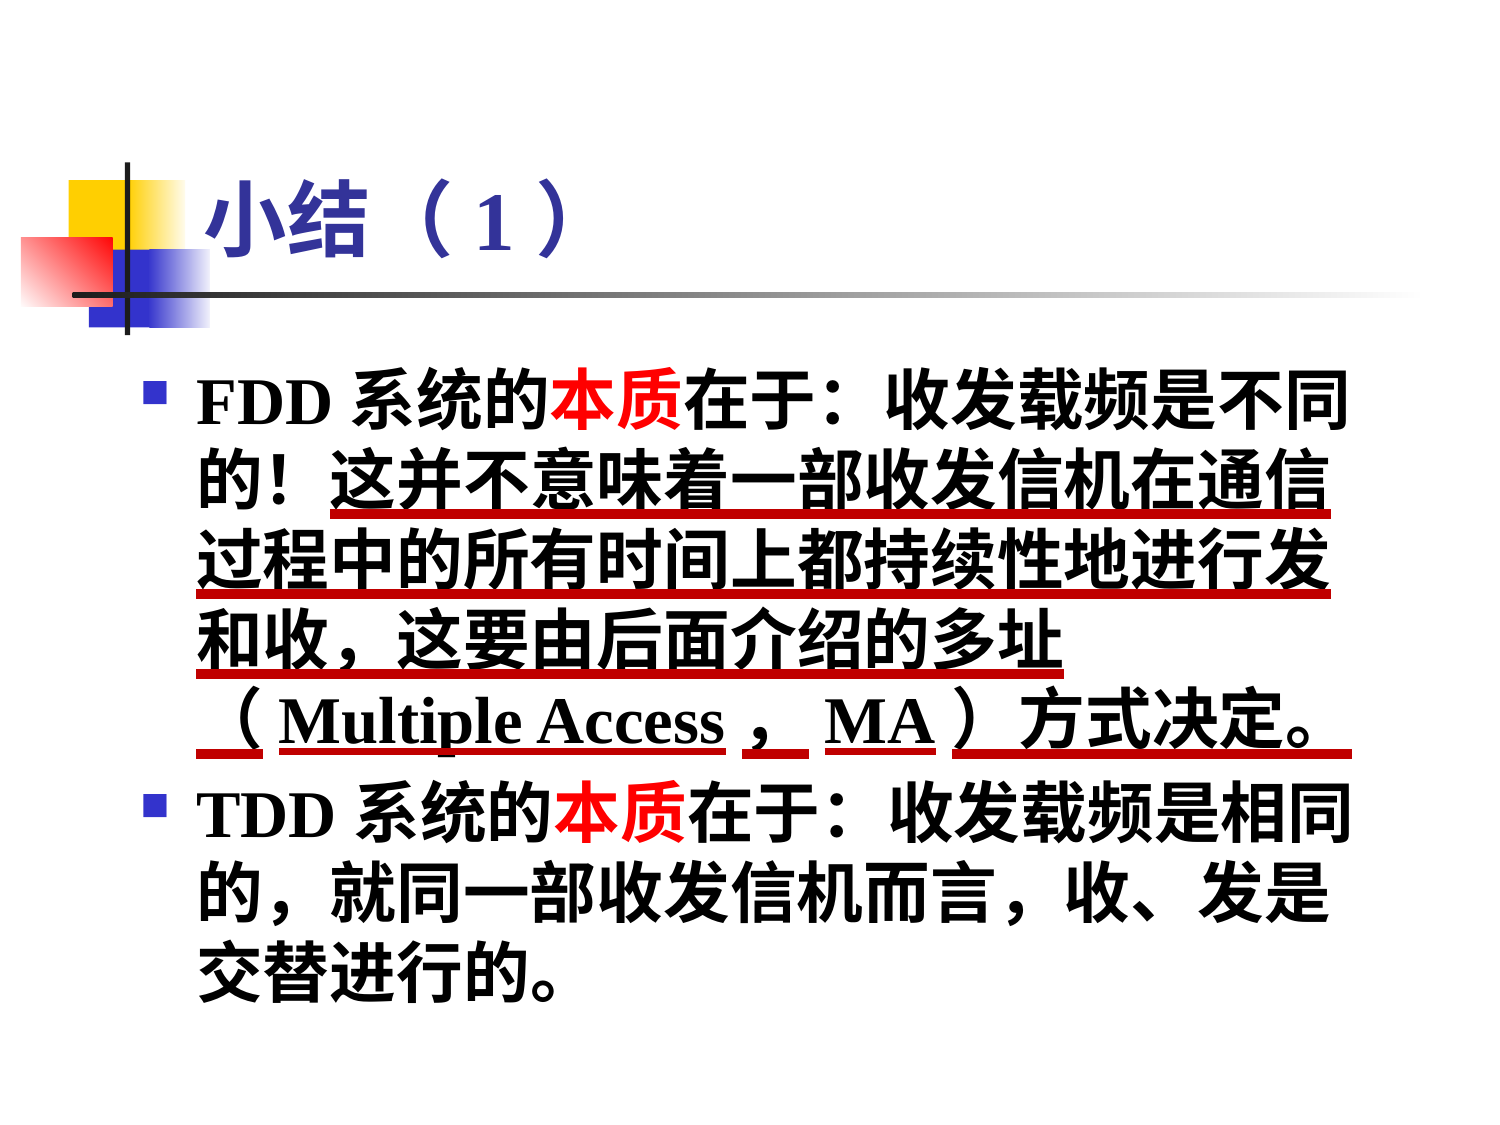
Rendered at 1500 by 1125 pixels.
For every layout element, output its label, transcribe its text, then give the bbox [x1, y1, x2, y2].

title 小结（1） [188, 34, 1468, 276]
list FDD系统的本质在于：收发载频是不同的！这并不意味着一部收发信机在通信过程中的所有时间上都持续性地进行发和收，这要由后面介绍的多址（Multiple Access，MA）方式决定。 TDD系统的本质在于：收发载频是相同的，就同一部收发信机而言，收、发是交替进行的。 [124, 349, 1401, 1026]
